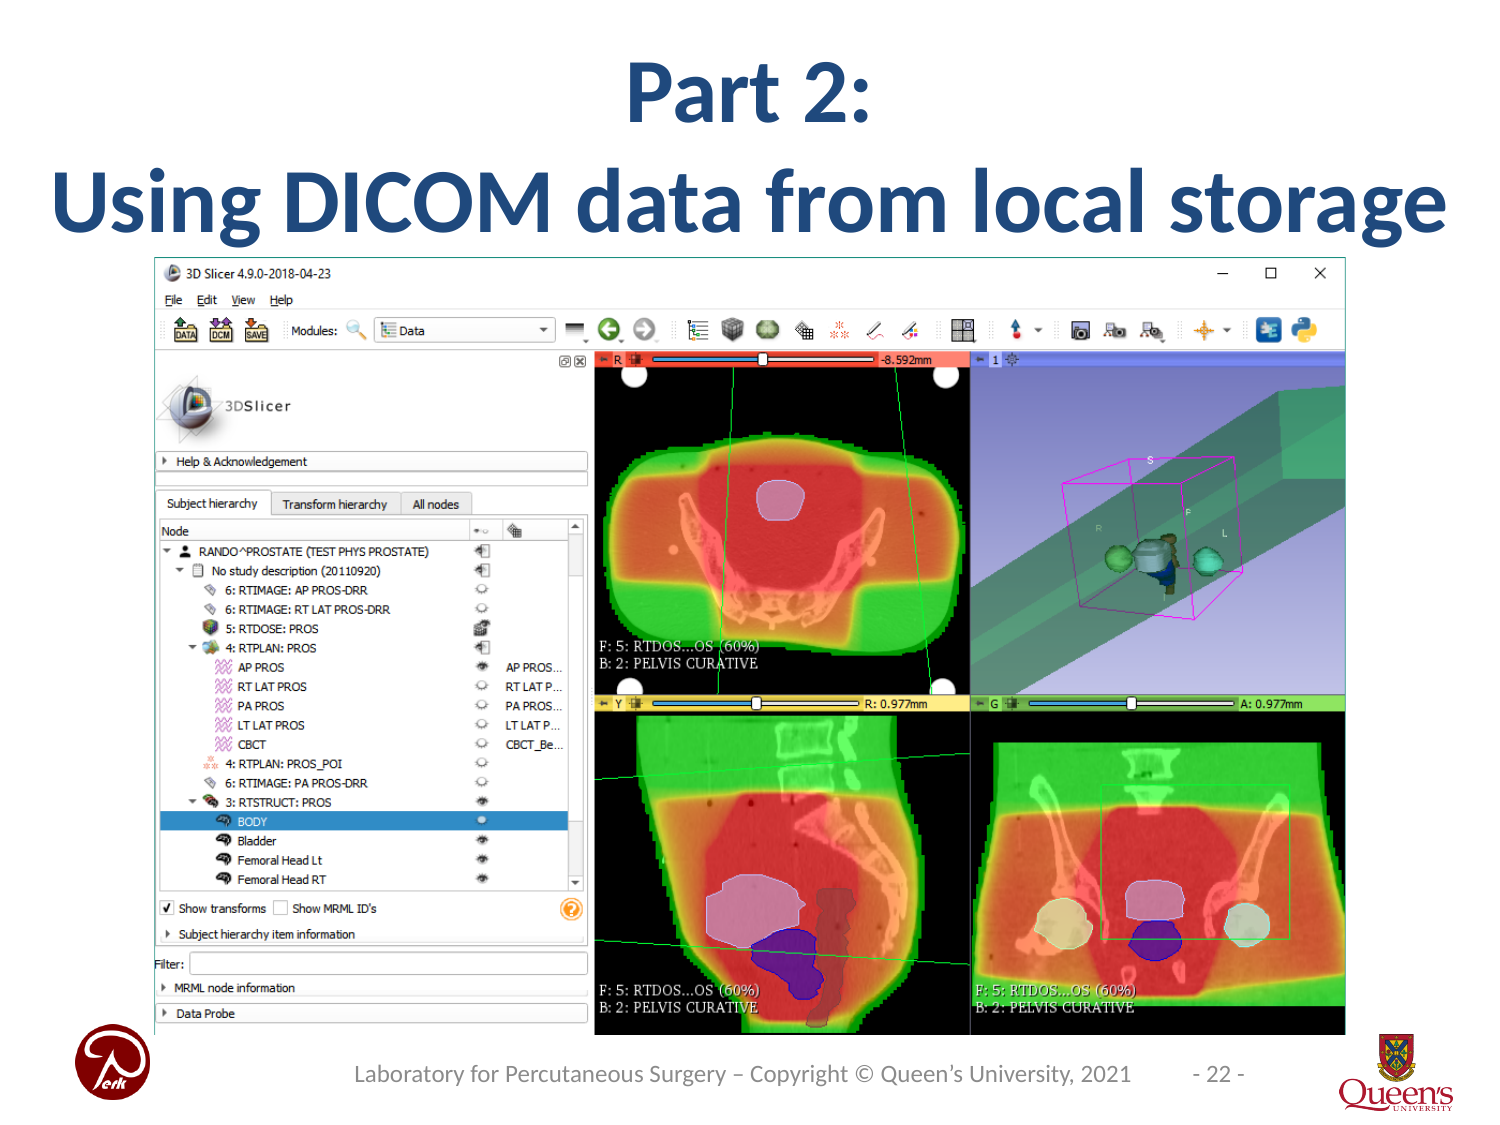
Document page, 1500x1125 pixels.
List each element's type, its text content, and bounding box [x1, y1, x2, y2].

title Part 2: Using DICOM data from local storage [7, 12, 1493, 269]
footer Laboratory for Percutaneous Surgery – Copyright © Queen’s University, 2021 [312, 1043, 1175, 1103]
picture [75, 1024, 150, 1100]
slide_number - 22 - [1175, 1043, 1263, 1103]
picture [154, 256, 1453, 1111]
